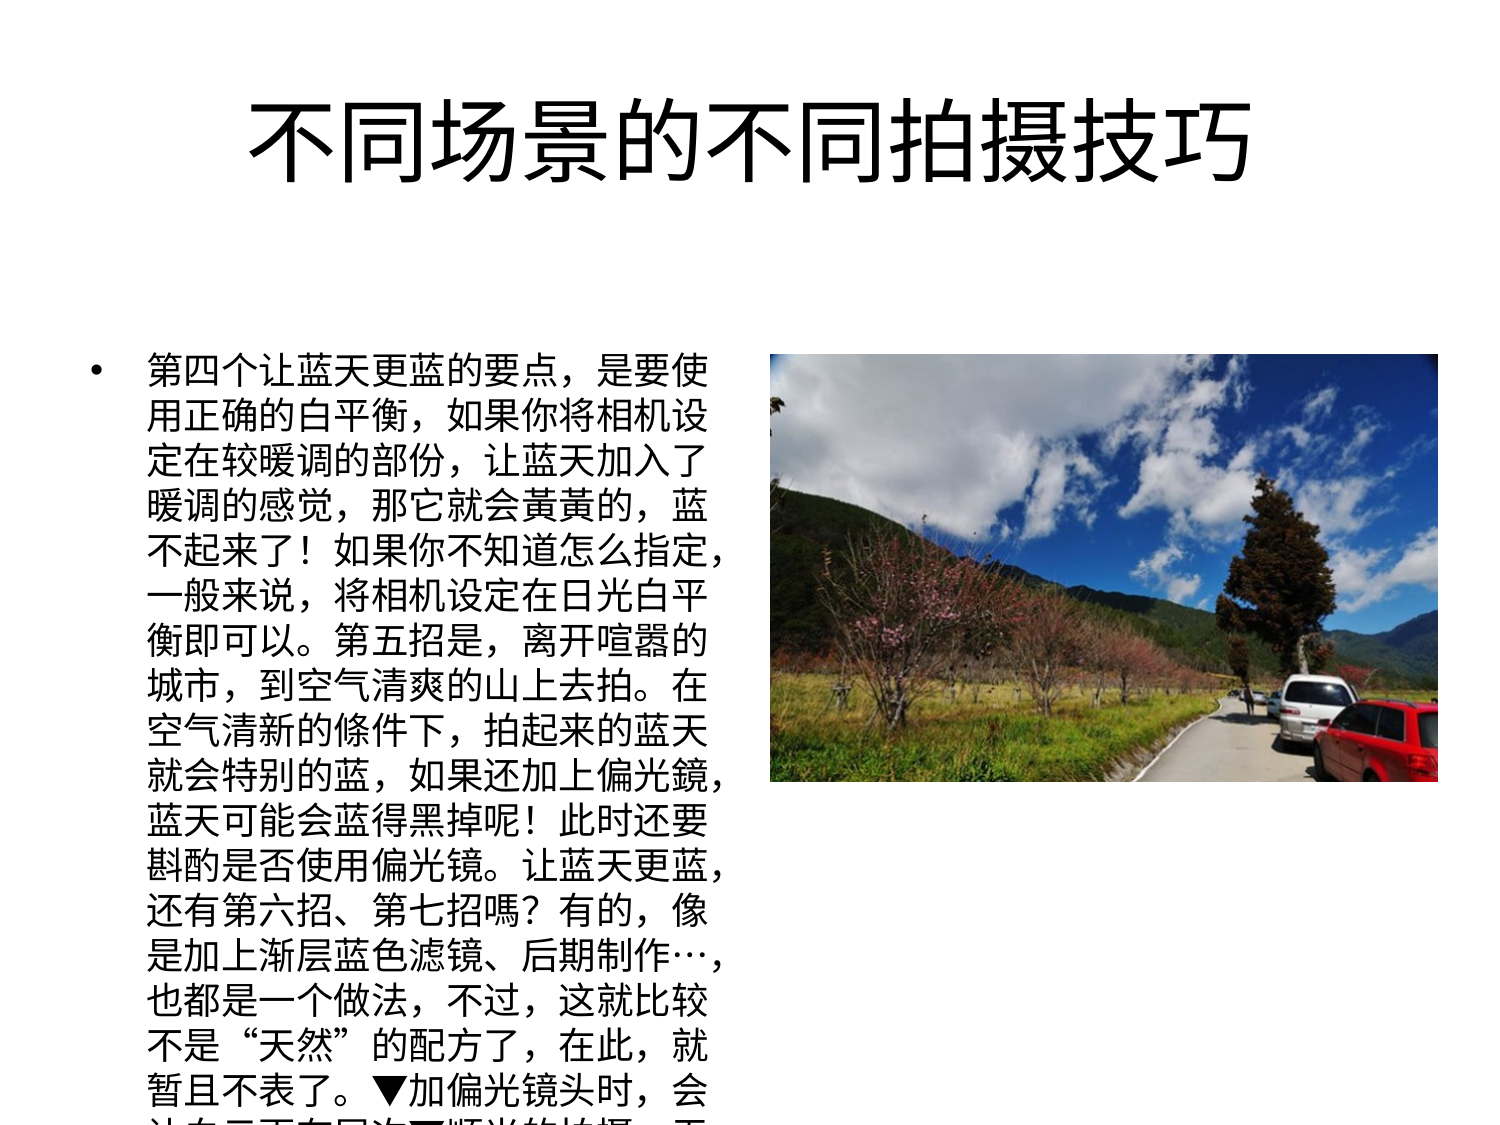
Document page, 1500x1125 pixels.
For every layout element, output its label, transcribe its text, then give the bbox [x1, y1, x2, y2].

list 第四个让蓝天更蓝的要点，是要使用正确的白平衡，如果你将相机设定在较暖调的部份，让蓝天加入了暖调的感觉，那它就会黃黃的，蓝不起来了！如果你不知道怎么指定，一般来说，将相机设定在日光白平衡即可以。第五招是，离开喧嚣的城市，到空气清爽的山上去拍。在空气清新的條件下，拍起来的蓝天就会特别的蓝，如果还加上偏光鏡，蓝天可能会蓝得黑掉呢！此时还要斟酌是否使用偏光镜。让蓝天更蓝，还有第六招、第七招嗎？有的，像是加上渐层蓝色滤镜、后期制作…，也都是一个做法，不过，这就比较不是“天然”的配方了，在此，就暂且不表了。▼加偏光镜头时，会让白云更有层次▼顺光的拍摄，无论地景的明亮度，还是蓝天的感觉，都有好的表現 [75, 262, 738, 1005]
title 不同场景的不同拍摄技巧 [75, 45, 1425, 233]
picture [770, 353, 1438, 782]
